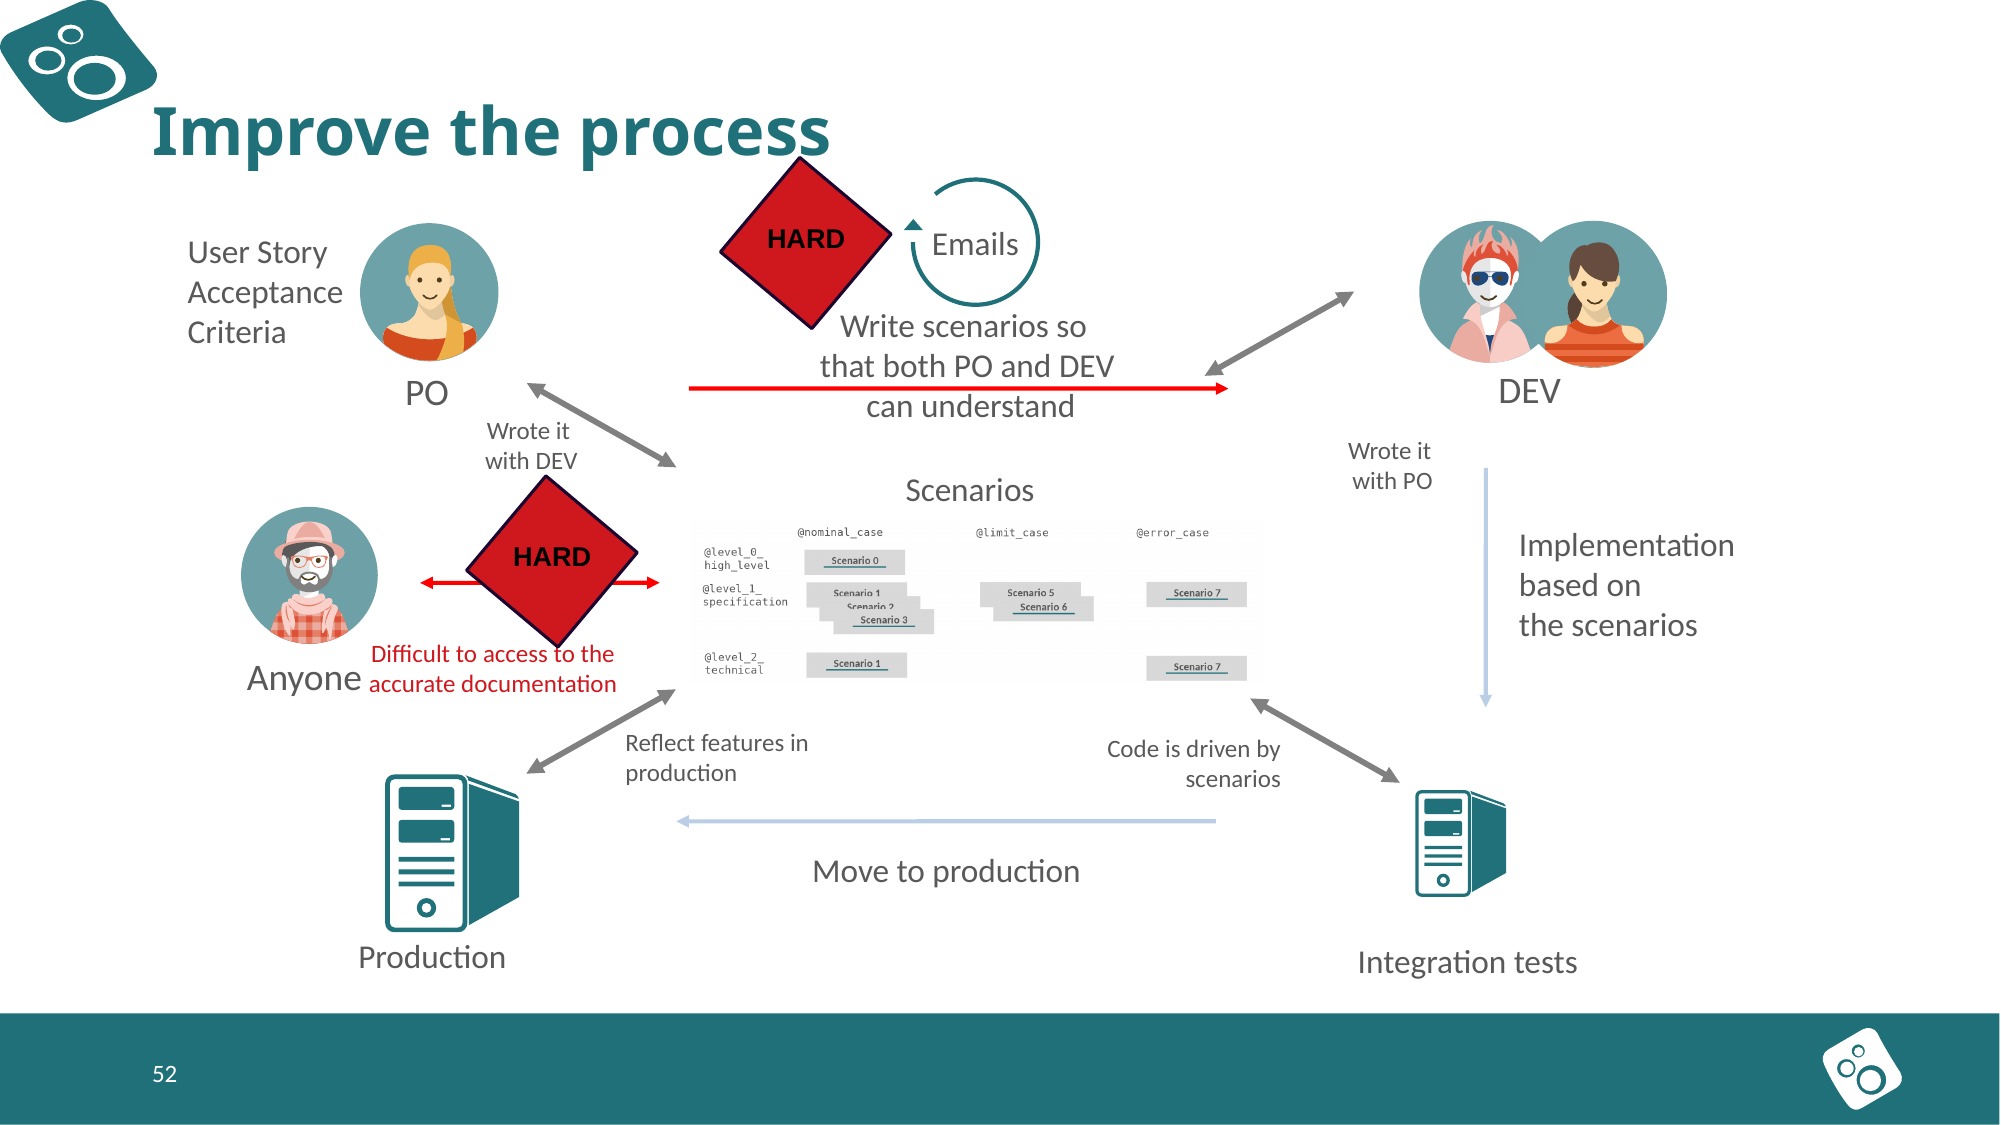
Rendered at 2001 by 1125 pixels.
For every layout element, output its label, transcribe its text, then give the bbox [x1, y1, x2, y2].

text_box [290, 560, 309, 578]
text_box [874, 219, 892, 255]
picture [1519, 220, 1668, 399]
text_box [315, 506, 378, 565]
text_box [285, 604, 291, 623]
text_box Implementation based on the scenarios [1503, 516, 1756, 651]
picture [359, 222, 499, 365]
text_box [1465, 258, 1490, 308]
text_box [300, 575, 316, 581]
text_box [341, 622, 348, 631]
text_box [324, 604, 333, 626]
text_box [620, 576, 660, 589]
text_box [312, 636, 321, 644]
text_box [313, 557, 325, 566]
text_box [296, 548, 309, 557]
text_box [1419, 220, 1515, 350]
text_box [292, 636, 298, 643]
text_box [1490, 321, 1514, 358]
text_box [320, 634, 347, 644]
text_box HARD [738, 213, 874, 271]
text_box Integration tests [1311, 932, 1624, 988]
text_box [526, 725, 610, 774]
text_box [1481, 308, 1499, 335]
text_box [1497, 230, 1514, 255]
text_box Anyone [231, 645, 347, 705]
text_box [312, 631, 321, 636]
text_box Code is driven by scenarios [1043, 724, 1296, 800]
text_box [270, 622, 278, 631]
text_box [1274, 291, 1355, 338]
text_box [526, 383, 571, 407]
text_box [352, 586, 378, 630]
text_box Reflect features in production [610, 719, 863, 794]
text_box [309, 547, 329, 559]
text_box [655, 454, 673, 461]
text_box PO [354, 366, 500, 420]
text_box User Story Acceptance Criteria [173, 223, 357, 358]
text_box [1479, 502, 1492, 708]
text_box [298, 631, 307, 636]
text_box [488, 589, 607, 648]
picture [1414, 789, 1507, 898]
picture [690, 519, 1264, 684]
text_box [306, 591, 319, 597]
text_box [288, 593, 333, 615]
text_box Wrote it with DEV [402, 407, 655, 482]
text_box [676, 815, 1216, 828]
text_box [292, 622, 298, 631]
text_box [466, 549, 484, 585]
text_box Write scenarios so that both PO and DEV can understand [660, 296, 1274, 391]
text_box [1496, 275, 1503, 282]
text_box [294, 557, 306, 566]
text_box Wrote it with PO [1263, 427, 1516, 502]
text_box Emails [902, 214, 1049, 269]
text_box [240, 506, 304, 644]
text_box [1472, 272, 1488, 285]
text_box [620, 538, 638, 574]
text_box [918, 269, 1032, 296]
text_box [743, 271, 861, 329]
text_box [298, 622, 307, 631]
text_box [1490, 258, 1514, 308]
text_box [420, 576, 481, 590]
text_box [294, 522, 325, 539]
text_box [270, 631, 278, 636]
text_box [1490, 302, 1514, 356]
text_box [1461, 270, 1468, 284]
text_box Difficult to access to the accurate documentation [347, 630, 639, 705]
text_box [293, 599, 326, 607]
text_box [1492, 241, 1513, 254]
text_box [307, 636, 312, 644]
text_box [926, 179, 1032, 214]
text_box [307, 622, 312, 631]
text_box [281, 554, 287, 567]
text_box [720, 231, 738, 267]
text_box [336, 609, 341, 617]
text_box [1474, 275, 1480, 282]
text_box [1480, 306, 1499, 316]
text_box Scenarios [663, 461, 1277, 516]
text_box [1486, 334, 1494, 347]
text_box [1462, 230, 1483, 263]
text_box [300, 575, 318, 585]
text_box [299, 591, 312, 597]
text_box [283, 636, 292, 642]
text_box [1462, 240, 1514, 286]
text_box [298, 617, 307, 622]
picture [384, 773, 520, 933]
text_box [241, 506, 378, 632]
text_box [309, 560, 329, 578]
text_box [332, 554, 338, 567]
text_box [303, 573, 315, 578]
text_box [285, 521, 333, 543]
text_box [290, 555, 328, 568]
text_box [1462, 240, 1492, 269]
text_box Improve the process [137, 59, 1863, 208]
text_box [326, 636, 335, 642]
text_box [1462, 302, 1490, 356]
text_box [278, 622, 283, 631]
text_box [621, 689, 676, 719]
text_box [753, 157, 867, 213]
text_box [1250, 698, 1400, 783]
text_box [1492, 272, 1508, 285]
text_box [312, 617, 321, 622]
text_box [321, 604, 339, 640]
text_box 52 [137, 1042, 342, 1103]
text_box [1481, 225, 1496, 242]
text_box DEV [1417, 358, 1642, 419]
text_box [1480, 295, 1497, 301]
text_box [274, 539, 345, 561]
text_box [312, 622, 321, 631]
text_box Production [319, 927, 546, 983]
text_box Move to production [640, 841, 1254, 897]
text_box [498, 475, 613, 532]
text_box [281, 601, 296, 636]
text_box [298, 636, 307, 644]
text_box [285, 557, 333, 593]
text_box [335, 622, 341, 631]
text_box [281, 541, 335, 557]
text_box [1449, 321, 1490, 358]
text_box HARD [484, 532, 620, 589]
